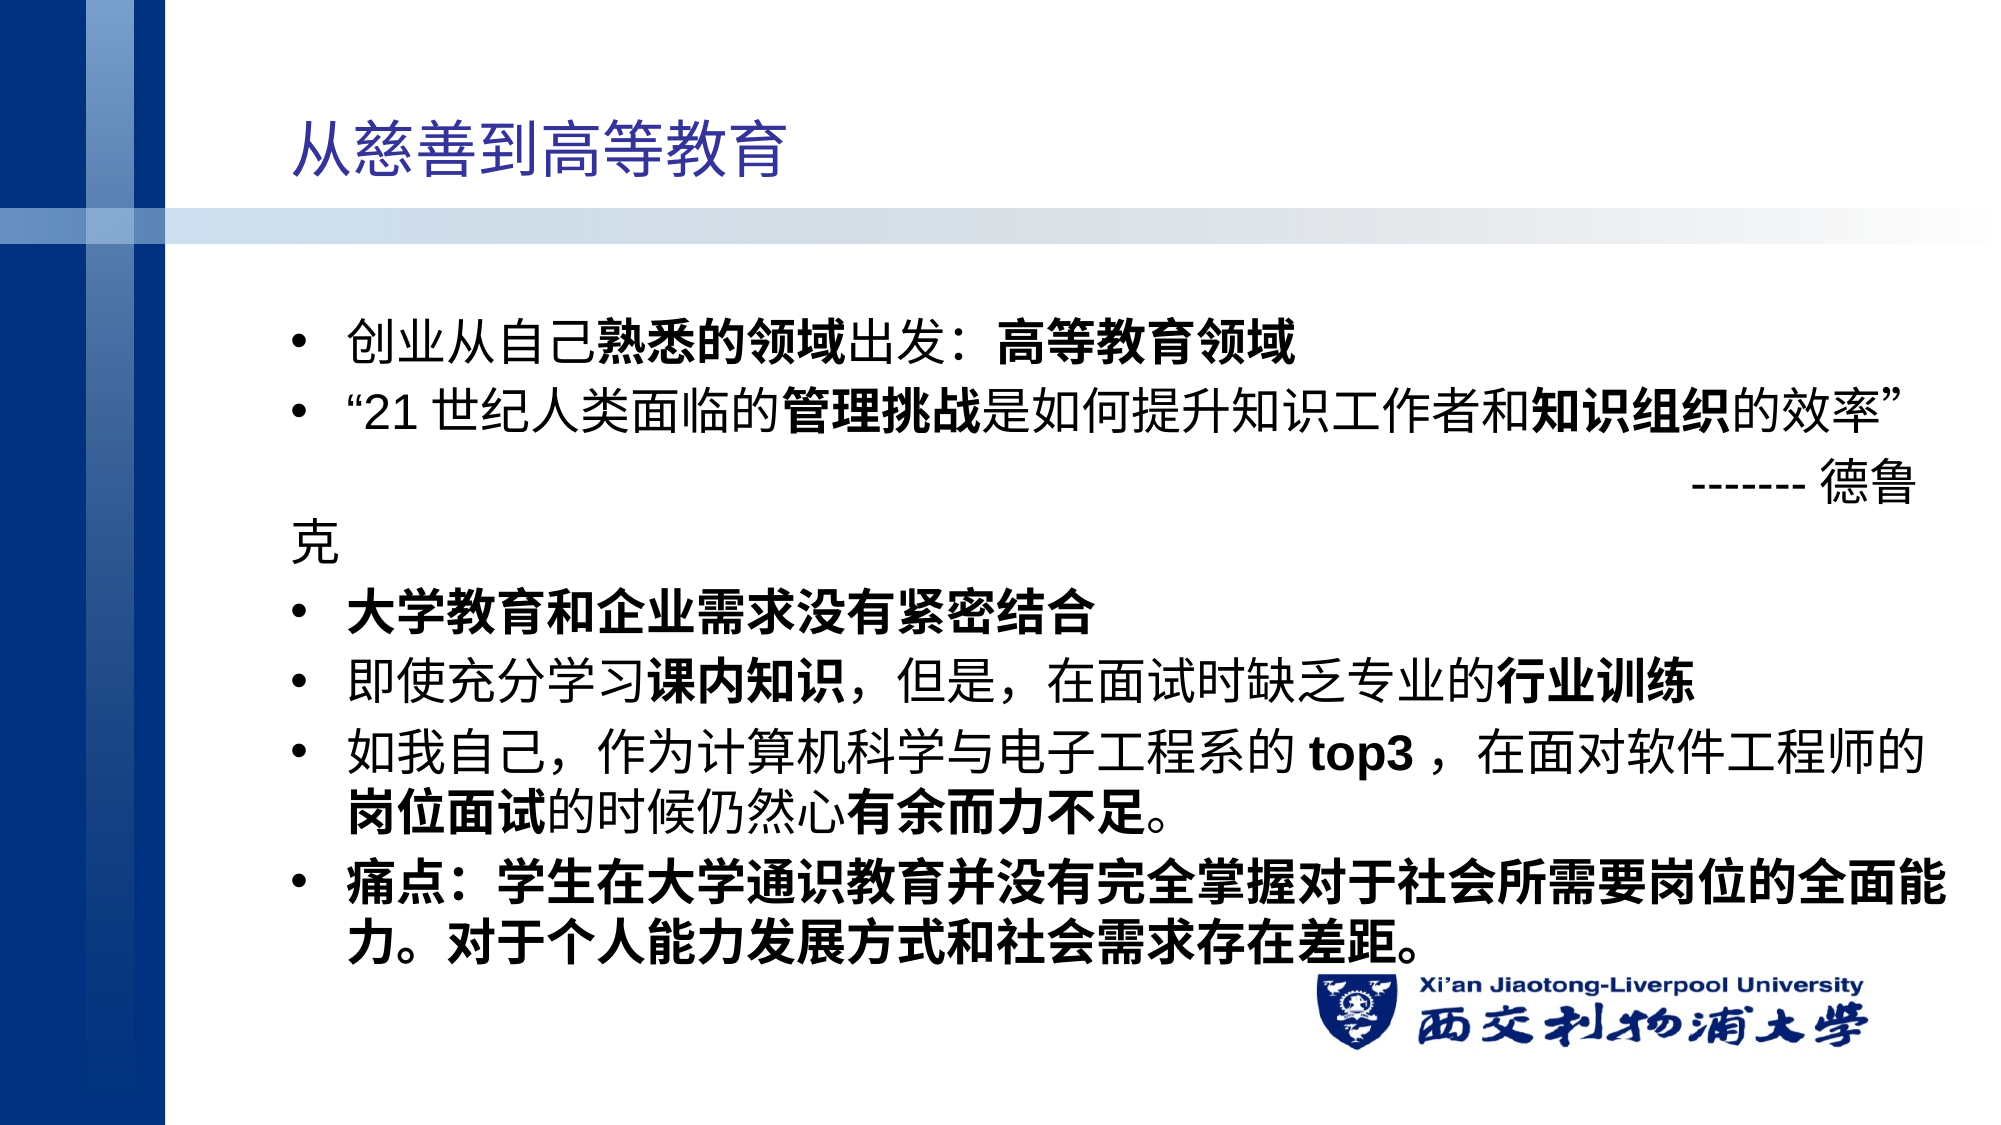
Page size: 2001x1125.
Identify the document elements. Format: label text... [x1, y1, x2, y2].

picture [1299, 964, 1881, 1058]
title 从慈善到高等教育 [275, 42, 1897, 193]
list 创业从自己熟悉的领域出发：高等教育领域 “21世纪人类面临的管理挑战是如何提升知识工作者和知识组织的效率” -------德鲁克 大学教育和企业需求没有紧密结合 即使充分学习课内知识，但是，在面试时缺乏专业的行业训练 如我自己，作为计算机科学与电子工程系的top3，在面对软件工程师的岗位面试的时候仍然心有余而力不足。 痛点：学生在大学通识教育并没有完全掌握对于社会所需要岗位的全面能力。对于个人能力发展方式和社会需求存在差距。 [275, 302, 1974, 939]
